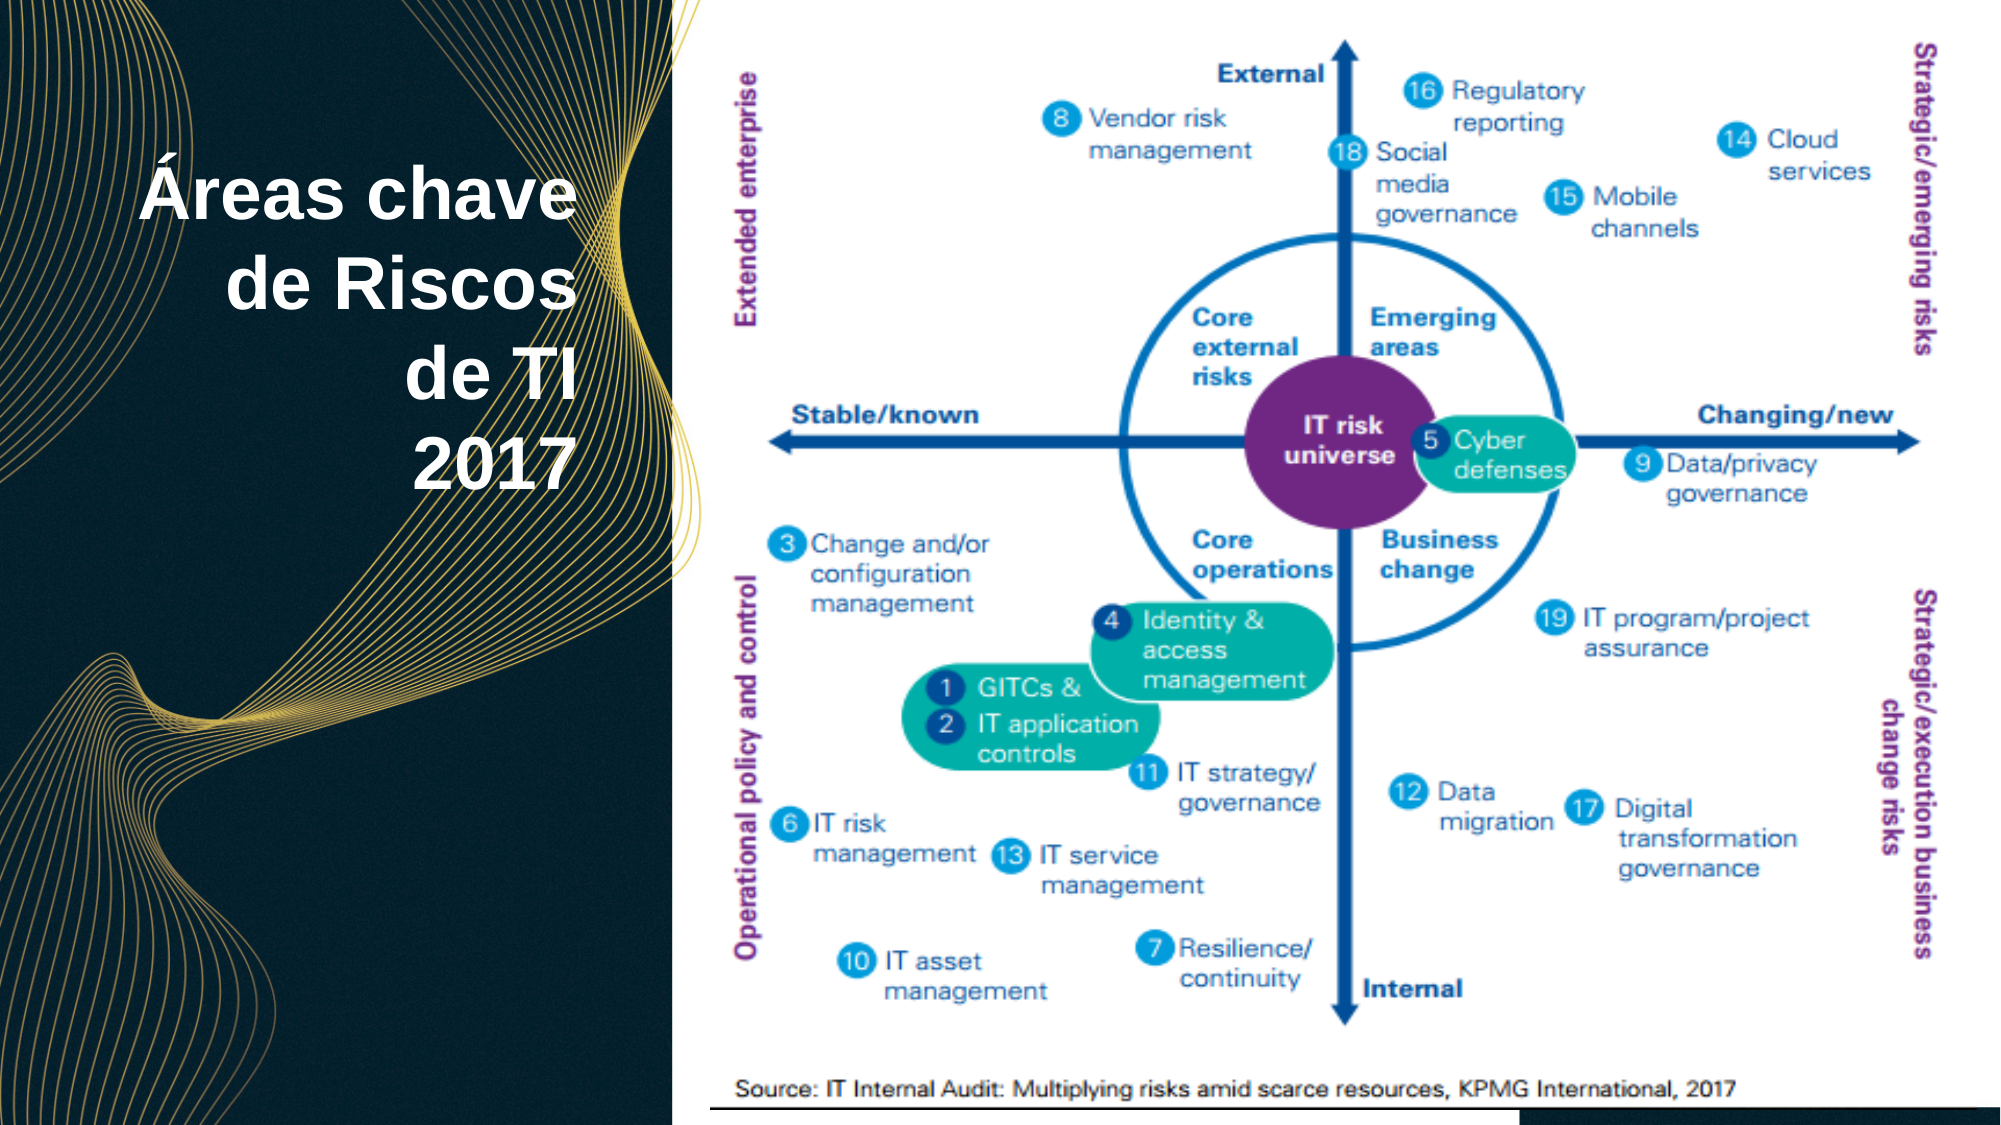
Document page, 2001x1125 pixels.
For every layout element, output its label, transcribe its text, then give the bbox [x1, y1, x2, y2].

picture [0, 0, 2001, 1125]
text_box Áreas chave de Riscos de TI 2017 [108, 137, 595, 513]
